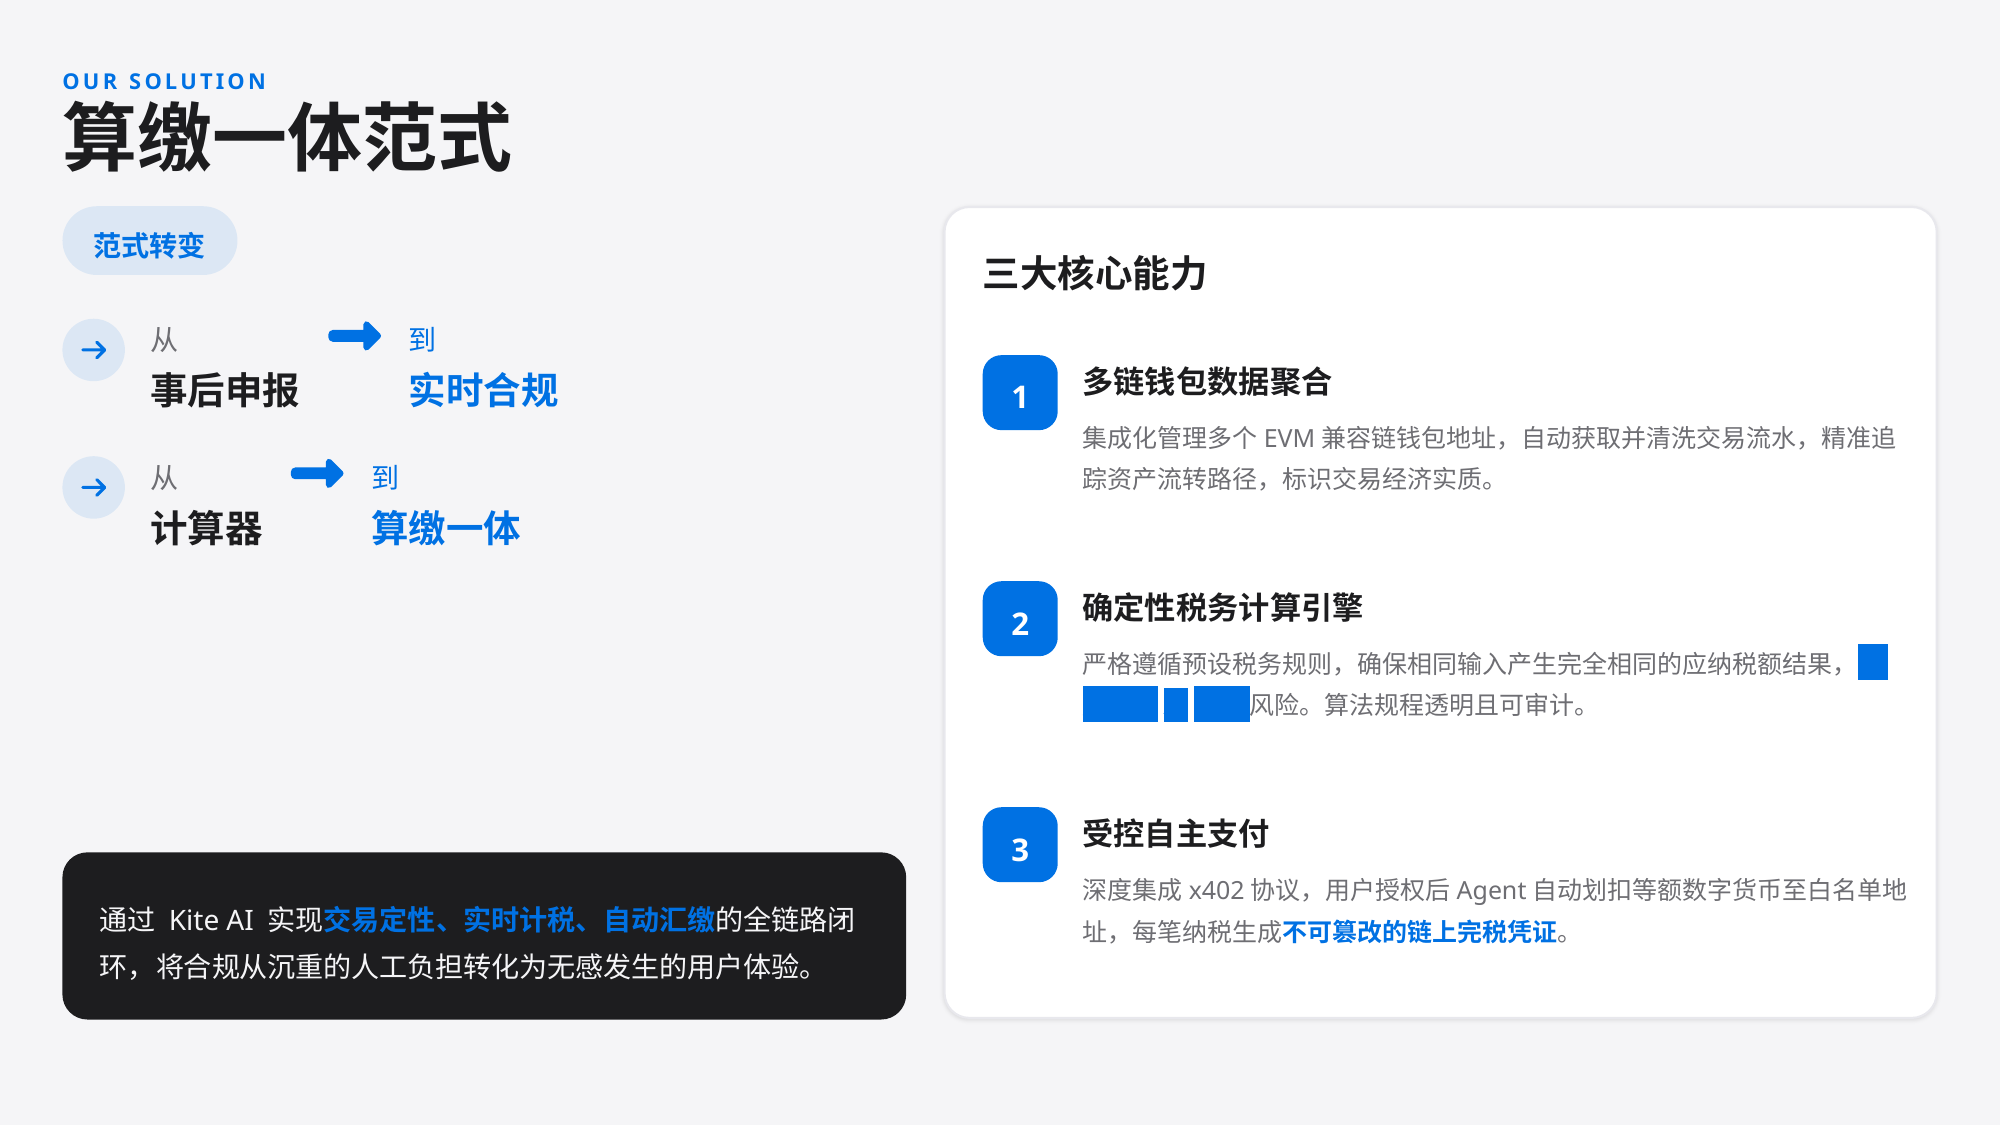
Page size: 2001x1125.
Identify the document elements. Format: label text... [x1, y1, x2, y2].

text_box [62, 318, 125, 382]
text_box 从 [149, 312, 314, 357]
text_box [81, 478, 106, 497]
text_box 多链钱包数据聚合 [1082, 355, 1914, 399]
text_box [290, 458, 344, 488]
text_box 算缴一体 [371, 500, 540, 550]
text_box 深度集成x402协议，用户授权后Agent自动划扣等额数字货币至白名单地址，每笔纳税生成不可篡改的链上完税凭证。 [1082, 863, 1911, 945]
text_box 通过 Kite AI 实现交易定性、实时计税、自动汇缴的全链路闭环，将合规从沉重的人工负担转化为无感发生的用户体验。 [99, 889, 883, 982]
text_box [328, 321, 382, 351]
text_box 范式转变 [93, 221, 221, 260]
text_box [944, 206, 1937, 1018]
text_box 确定性税务计算引擎 [1082, 581, 1914, 625]
text_box 三大核心能力 [982, 245, 1918, 296]
text_box 从 [150, 450, 277, 494]
text_box 2 [975, 581, 1066, 657]
text_box [81, 341, 106, 359]
text_box 1 [975, 355, 1066, 431]
text_box [62, 456, 125, 519]
text_box 事后申报 [149, 362, 319, 413]
text_box 算缴一体范式 [62, 106, 1975, 182]
text_box 集成化管理多个EVM兼容链钱包地址，自动获取并清洗交易流水，精准追踪资产流转路径，标识交易经济实质。 [1082, 411, 1911, 493]
text_box [62, 852, 907, 1020]
text_box 受控自主支付 [1082, 807, 1914, 851]
text_box 到 [371, 450, 536, 494]
text_box [62, 206, 238, 275]
text_box 3 [975, 807, 1066, 883]
text_box 到 [408, 312, 573, 357]
text_box OUR SOLUTION [62, 62, 1949, 94]
text_box 实时合规 [408, 362, 578, 413]
text_box 计算器 [150, 500, 282, 550]
text_box 严格遵循预设税务规则，确保相同输入产生完全相同的应纳税额结果， 彻底杜绝AI幻觉 风险。算法规程透明且可审计。 [1082, 637, 1911, 719]
